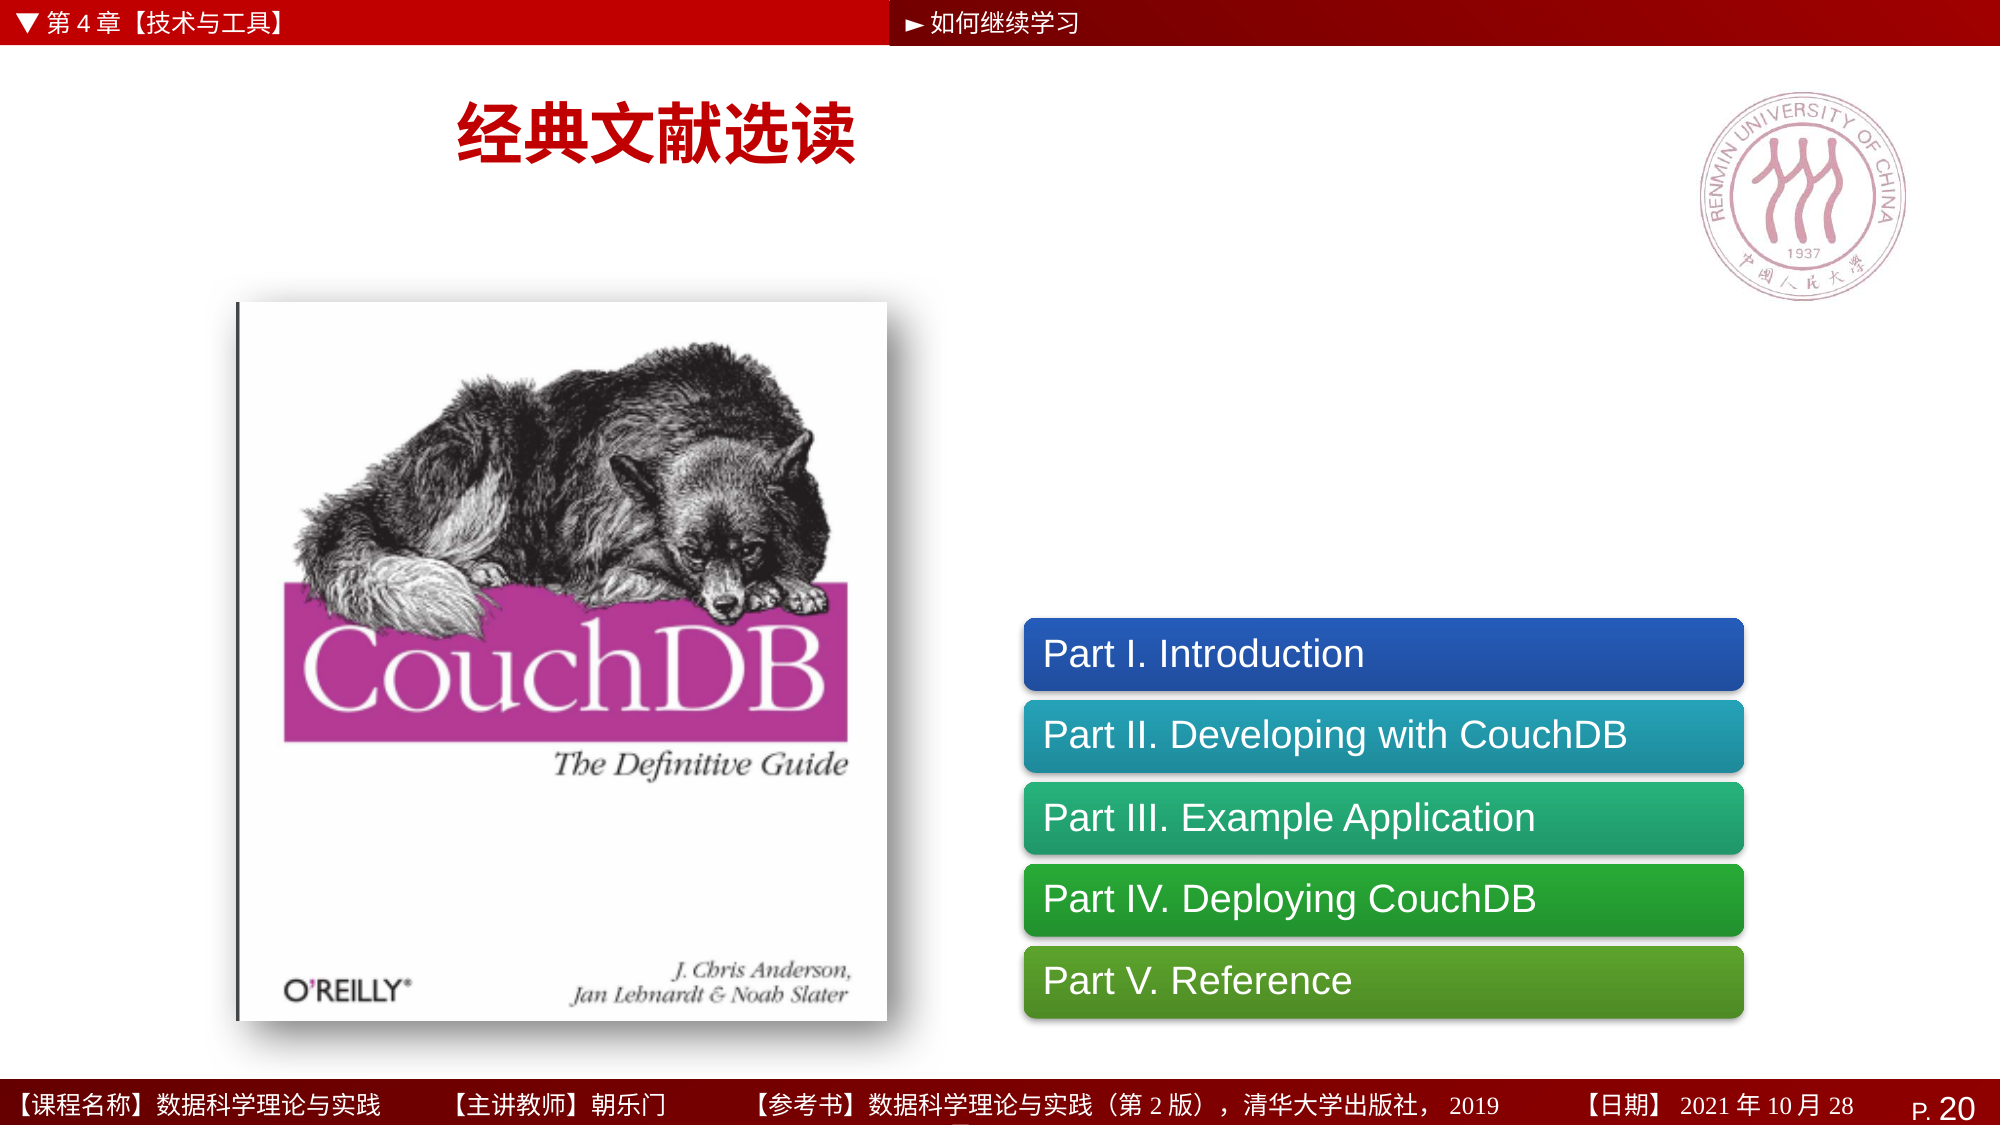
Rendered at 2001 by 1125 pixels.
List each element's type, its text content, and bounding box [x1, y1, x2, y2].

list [236, 302, 887, 1021]
picture [1696, 89, 1910, 304]
list ▼第4章【技术与工具】 [0, 0, 725, 43]
list ►如何继续学习 [890, 0, 1249, 43]
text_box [1023, 616, 1745, 1021]
title 经典文献选读 [64, 64, 1249, 200]
